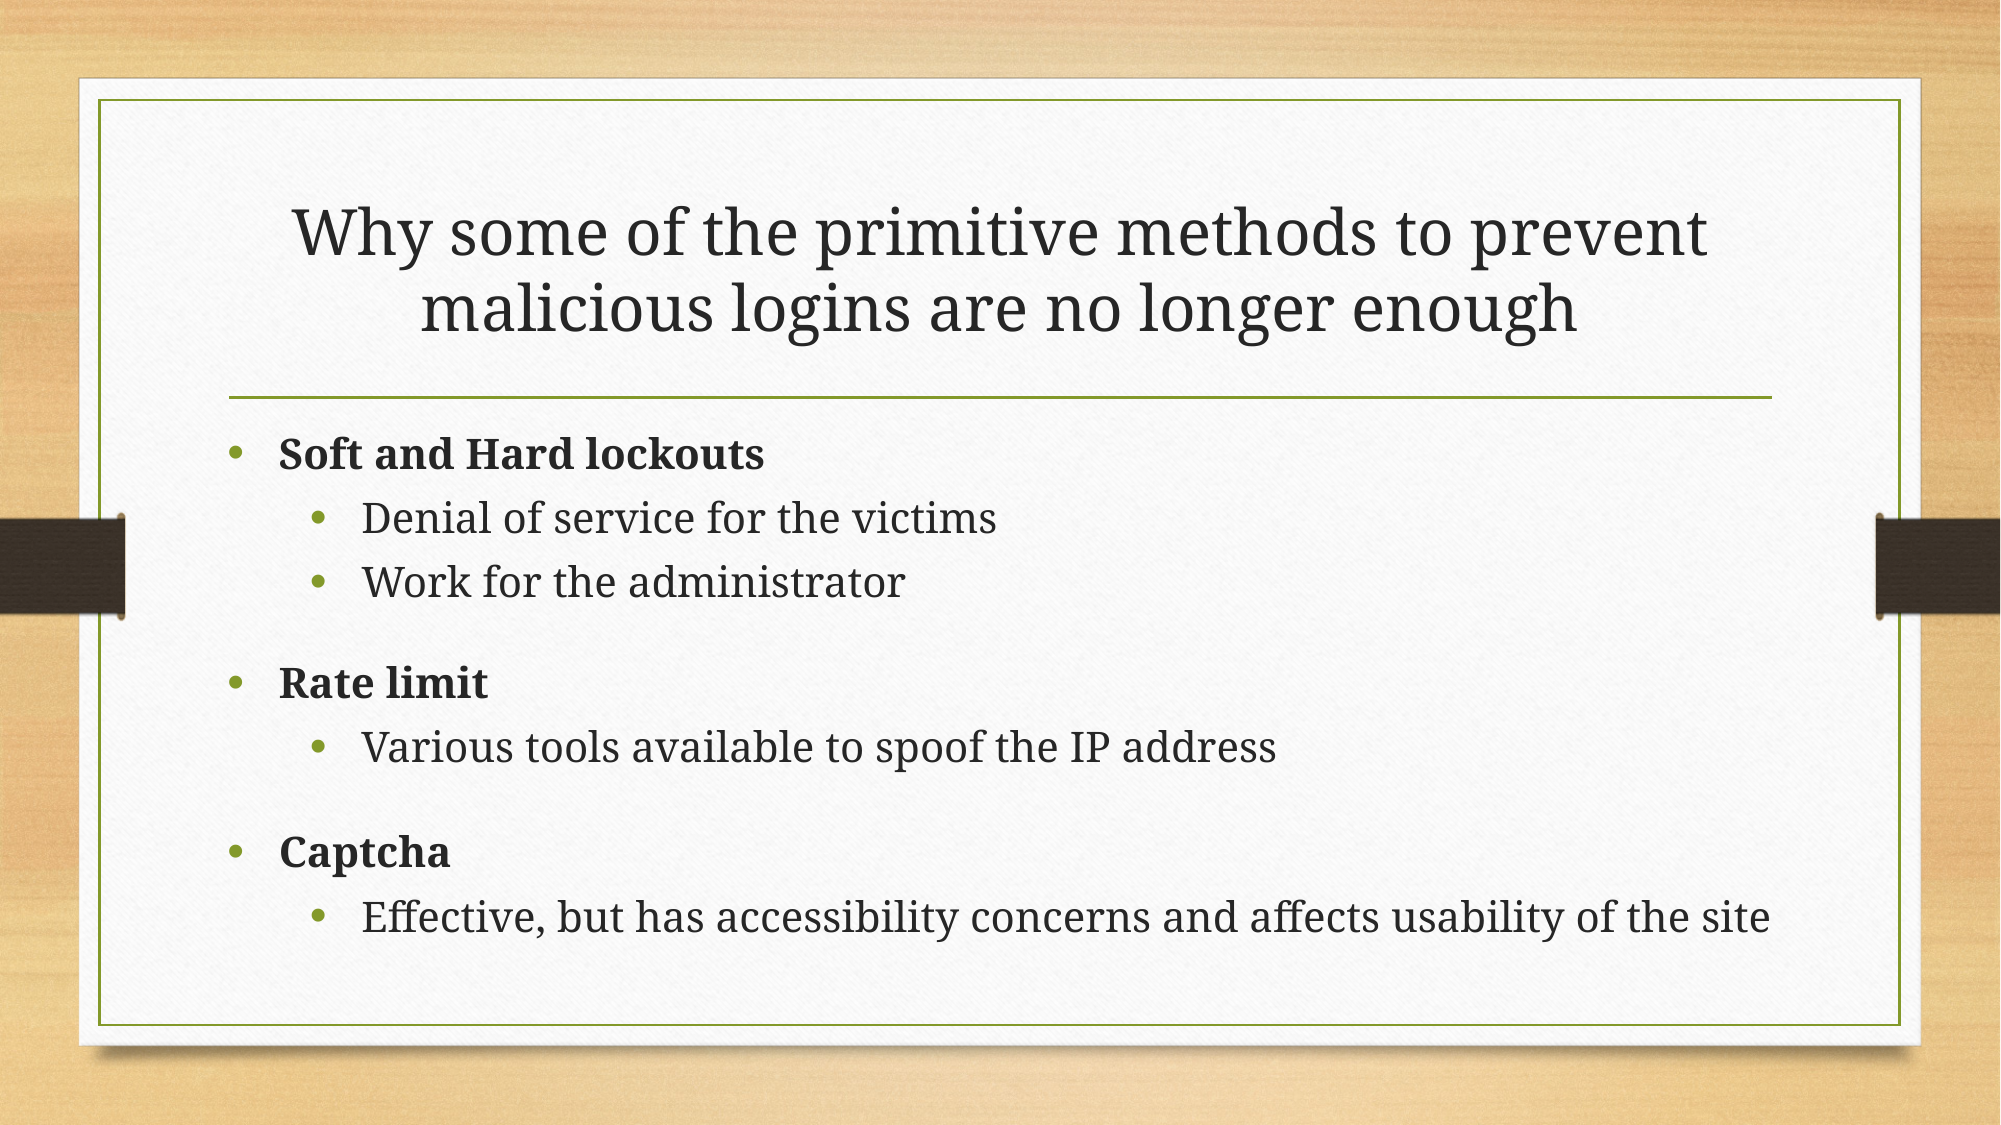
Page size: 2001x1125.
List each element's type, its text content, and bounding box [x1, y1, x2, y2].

title Why some of the primitive methods to prevent malicious logins are no longer enough [212, 161, 1788, 375]
picture [0, 0, 2001, 1125]
list Soft and Hard lockouts Denial of service for the victims Work for the administrator Rate limit Various tools available to spoof the IP address Captcha Effective, but has accessibility concerns and affects usability of the site [212, 419, 1788, 964]
